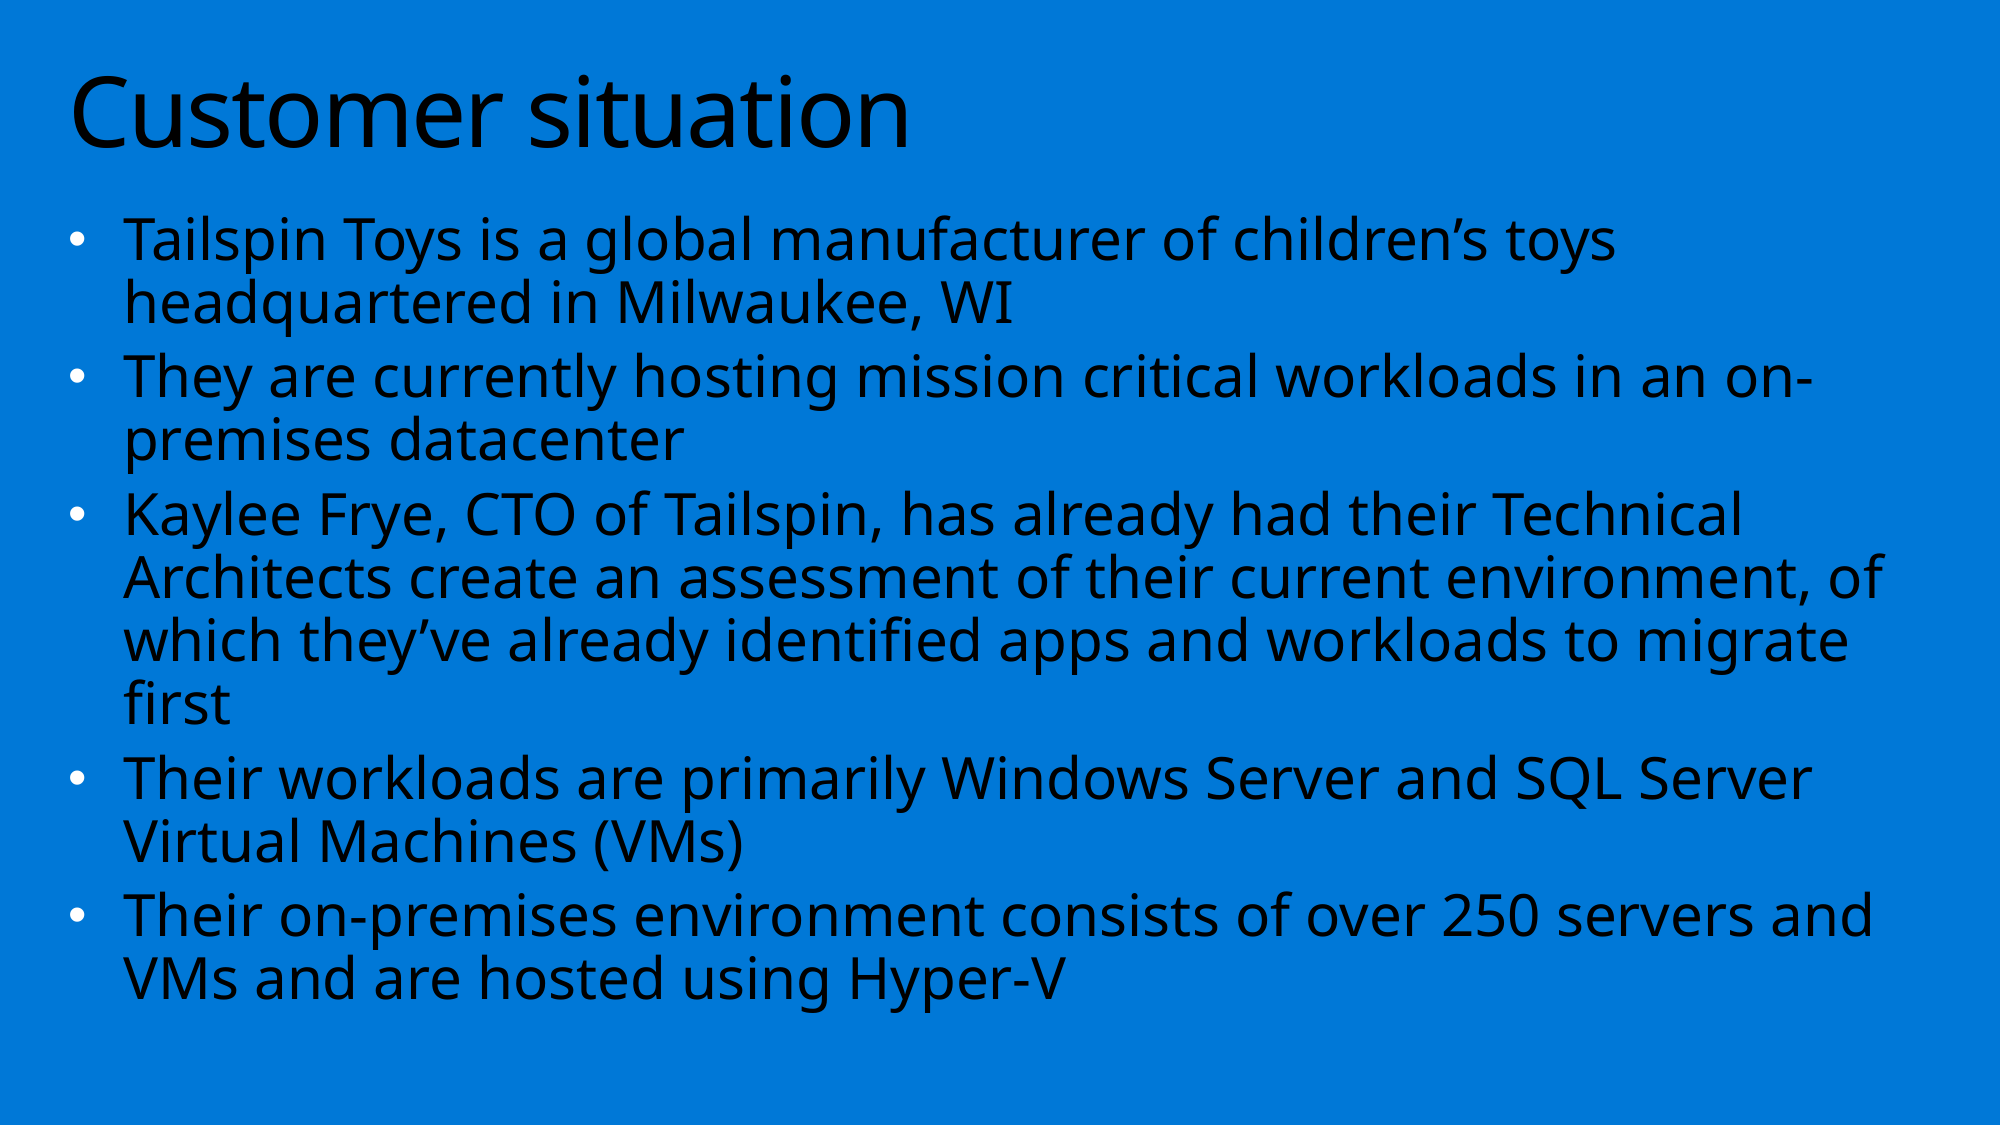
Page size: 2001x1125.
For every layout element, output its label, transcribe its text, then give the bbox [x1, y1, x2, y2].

list Tailspin Toys is a global manufacturer of children’s toys headquartered in Milwaukee, WI They are currently hosting mission critical workloads in an on-premises datacenter Kaylee Frye, CTO of Tailspin, has already had their Technical Architects create an assessment of their current environment, of which they’ve already identified apps and workloads to migrate first Their workloads are primarily Windows Server and SQL Server Virtual Machines (VMs) Their on-premises environment consists of over 250 servers and VMs and are hosted using Hyper-V [44, 195, 1956, 982]
title Customer situation [44, 47, 1957, 196]
